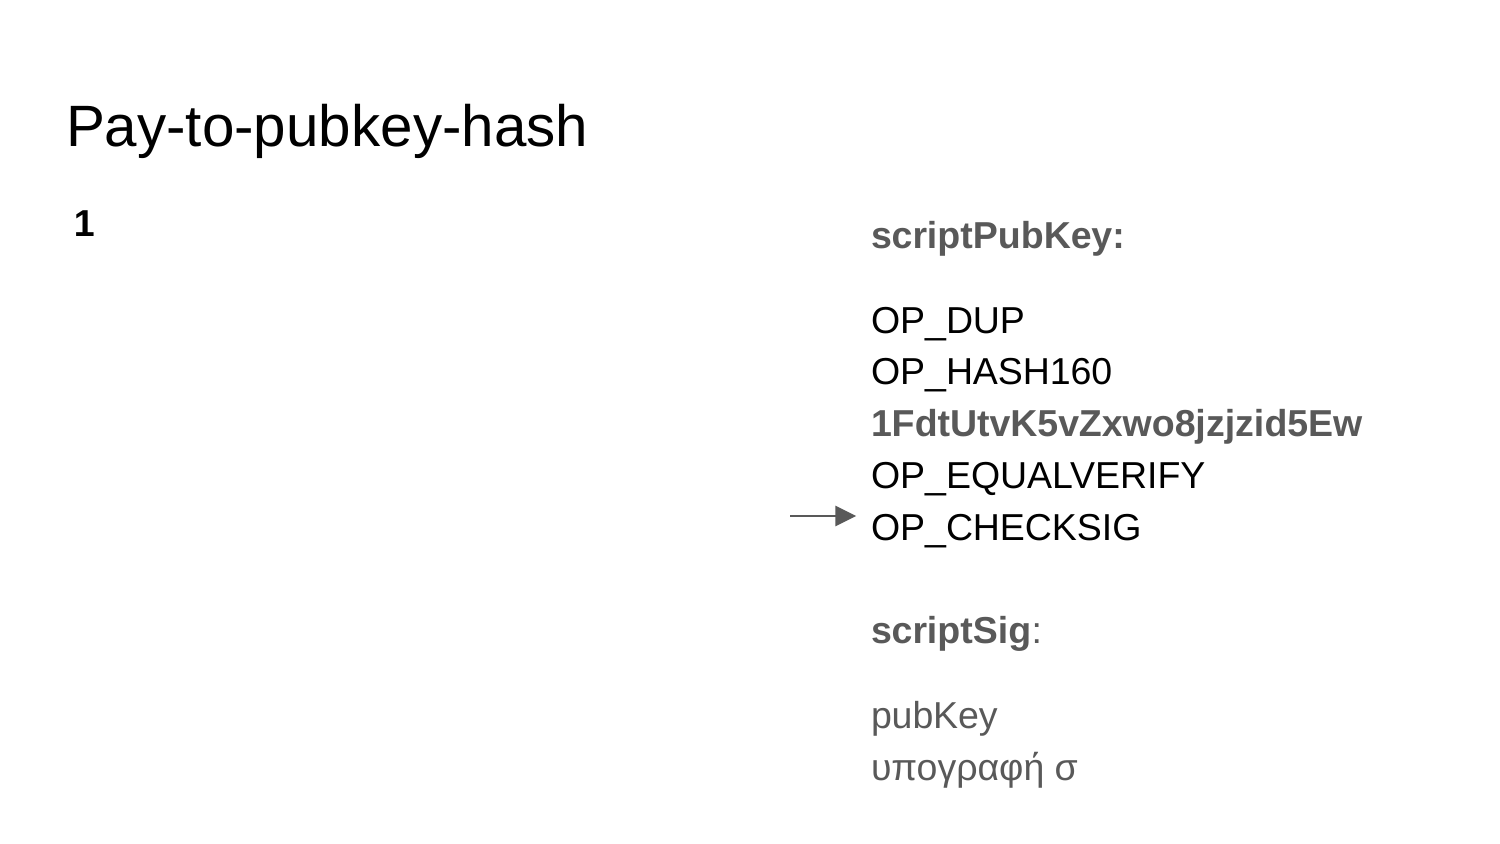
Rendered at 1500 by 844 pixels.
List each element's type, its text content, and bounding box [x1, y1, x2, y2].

list scriptPubKey: OP_DUP OP_HASH160 1FdtUtvK5vZxwo8jzjzid5Ew OP_EQUALVERIFY OP_CHECKSIG scriptSig: pubKey υπογραφή σ [856, 189, 1449, 811]
text_box 1 [58, 176, 773, 765]
title Pay-to-pubkey-hash [51, 72, 1449, 167]
